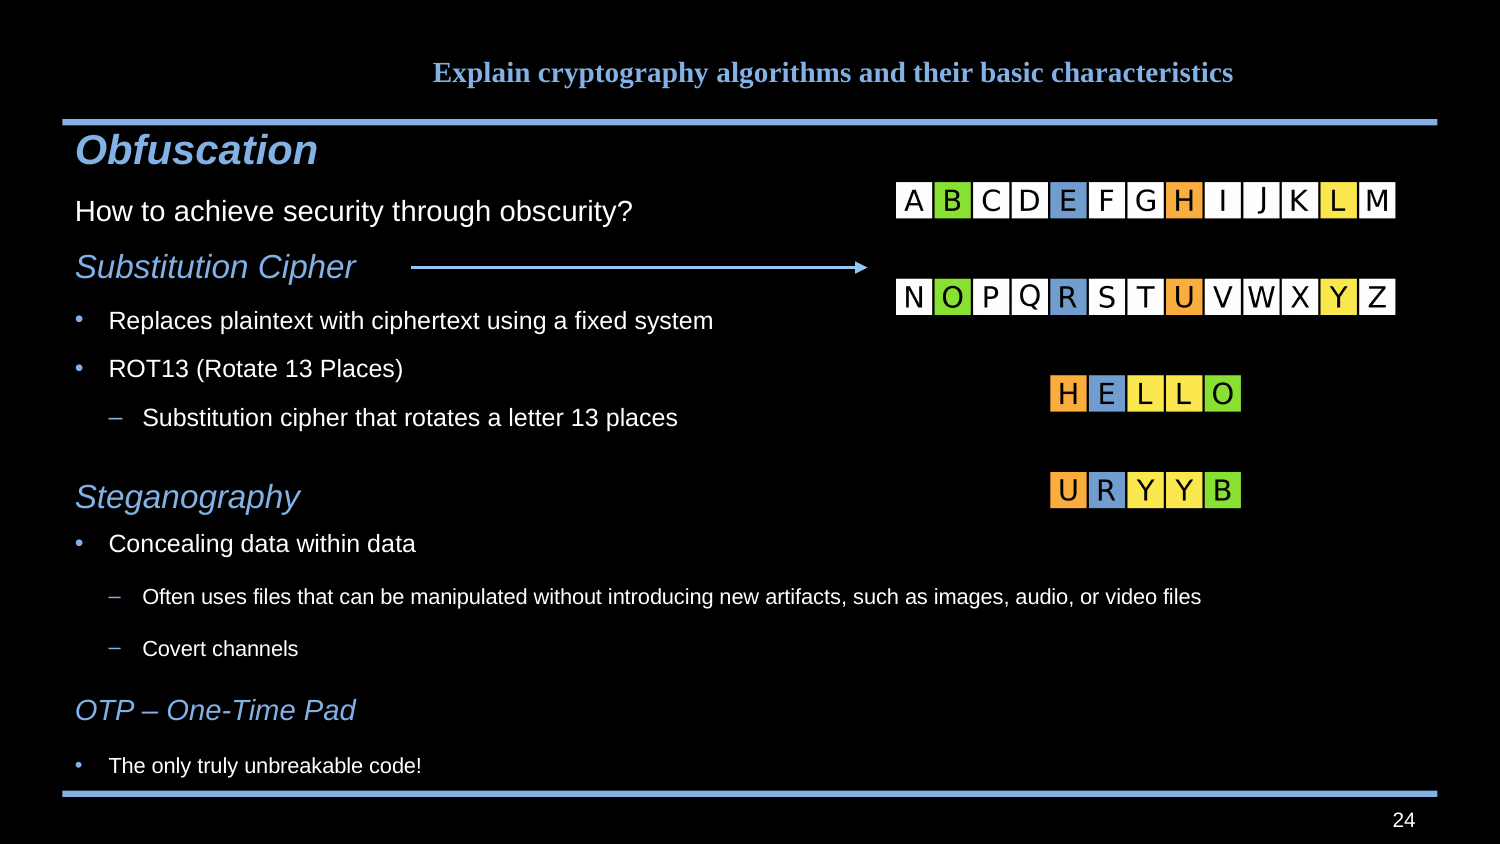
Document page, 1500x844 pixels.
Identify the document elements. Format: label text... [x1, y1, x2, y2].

list Obfuscation How to achieve security through obscurity? Substitution Cipher Replaces plaintext with ciphertext using a fixed system ROT13 (Rotate 13 Places) Substitution cipher that rotates a letter 13 places Steganography Concealing data within data Often uses files that can be manipulated without introducing new artifacts, such as images, audio, or video files Covert channels OTP – One-Time Pad The only truly unbreakable code! [60, 115, 1435, 772]
text_box 24 [1310, 799, 1498, 838]
picture [825, 179, 1398, 511]
title Explain cryptography algorithms and their basic characteristics [227, 9, 1440, 132]
